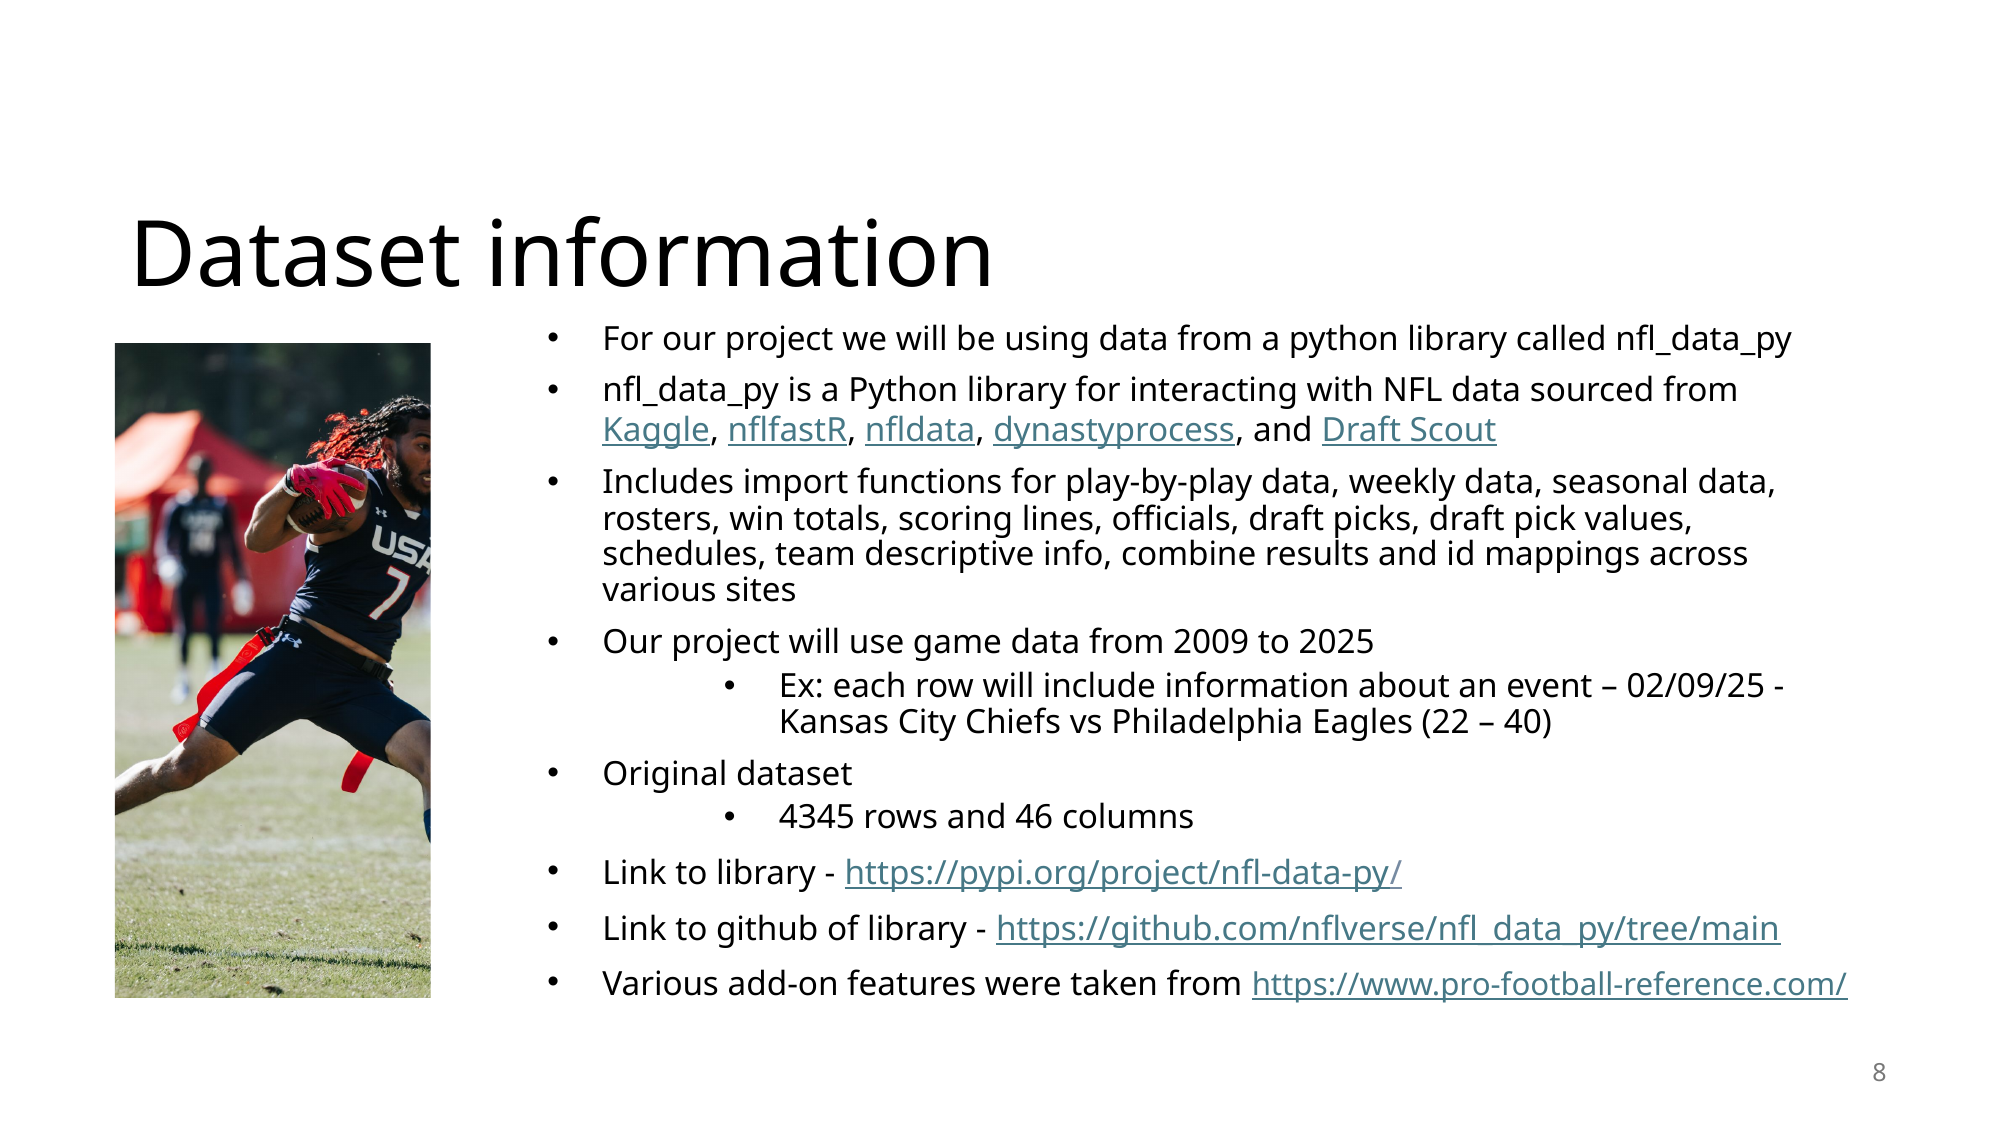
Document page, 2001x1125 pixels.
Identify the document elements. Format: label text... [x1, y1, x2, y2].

list For our project we will be using data from a python library called nfl_data_py nfl_data_py is a Python library for interacting with NFL data sourced from Kaggle, nflfastR, nfldata, dynastyprocess, and Draft Scout Includes import functions for play-by-play data, weekly data, seasonal data, rosters, win totals, scoring lines, officials, draft picks, draft pick values, schedules, team descriptive info, combine results and id mappings across various sites Our project will use game data from 2009 to 2025 Ex: each row will include information about an event – 02/09/25 - Kansas City Chiefs vs Philadelphia Eagles (22 – 40) Original dataset 4345 rows and 46 columns Link to library - https://pypi.org/project/nfl-data-py/ Link to github of library - https://github.com/nflverse/nfl_data_py/tree/main Various add-on features were taken from https://www.pro-football-reference.com/ [532, 313, 1869, 1028]
slide_number 8 [1791, 1042, 1902, 1103]
picture [114, 343, 432, 999]
title Dataset information [114, 149, 1869, 365]
